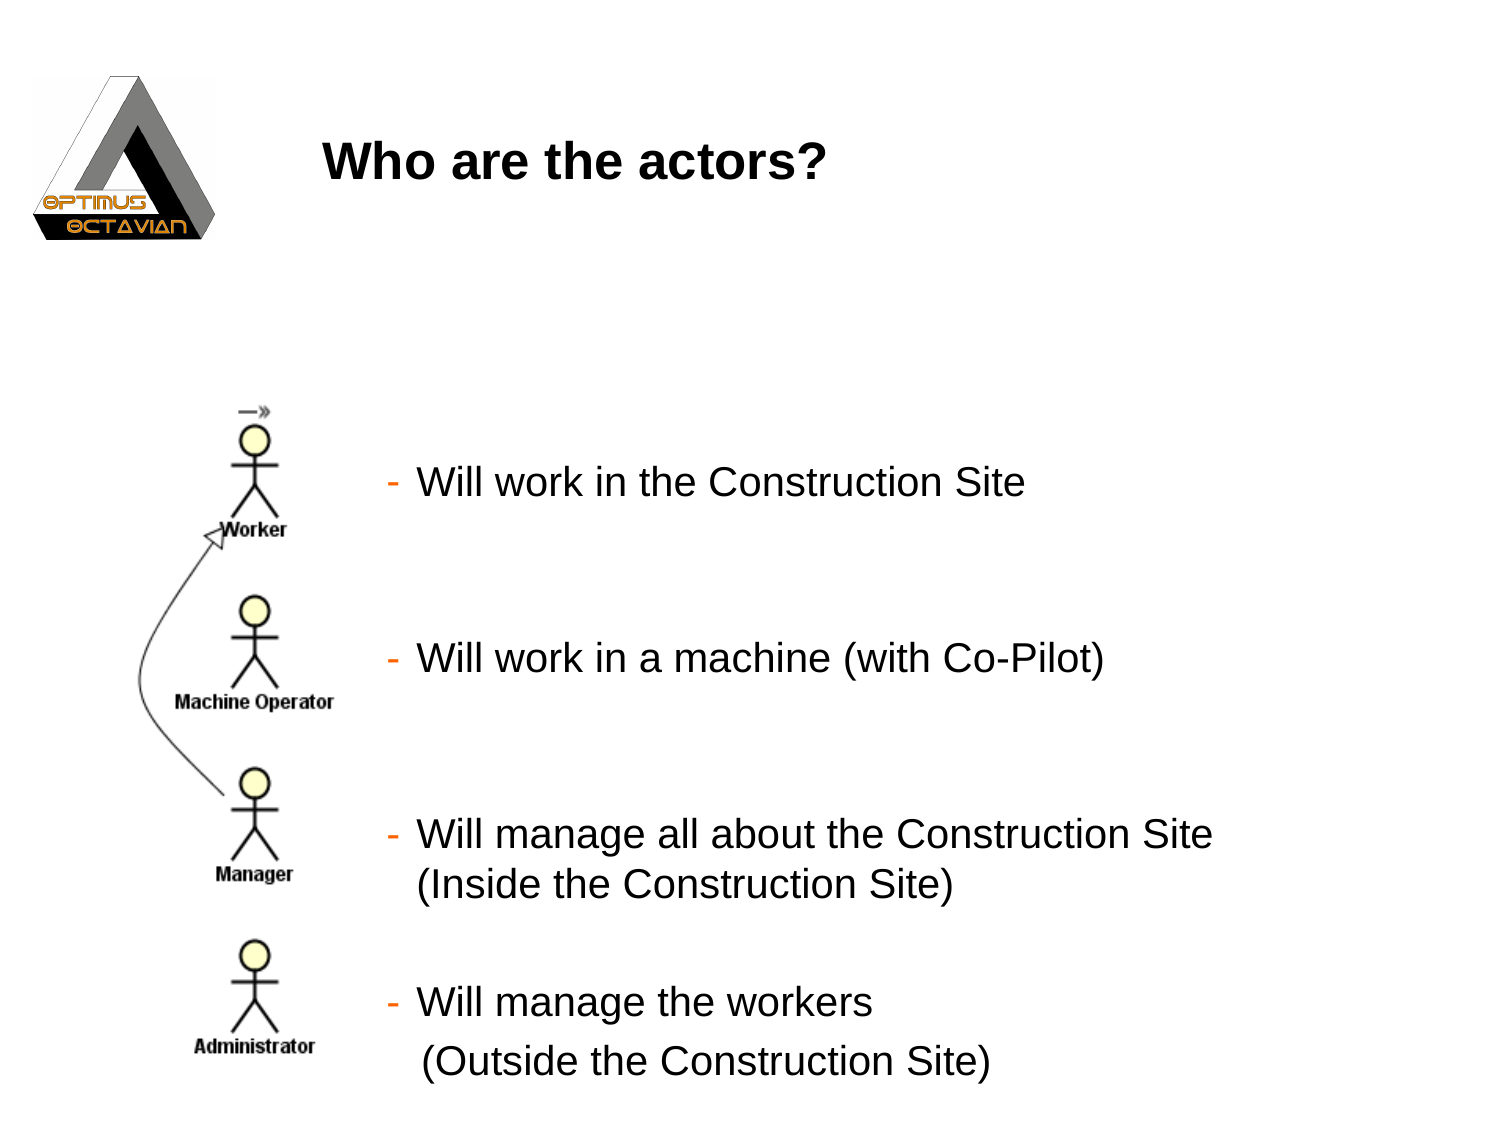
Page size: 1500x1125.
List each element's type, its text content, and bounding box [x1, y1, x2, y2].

picture [121, 368, 372, 1094]
list Will work in the Construction Site Will work in a machine (with Co-Pilot) Will manage all about the Construction Site (Inside the Construction Site) Will manage the workers (Outside the Construction Site) [376, 403, 1366, 1058]
picture [33, 76, 215, 240]
title Who are the actors? [307, 103, 1275, 213]
